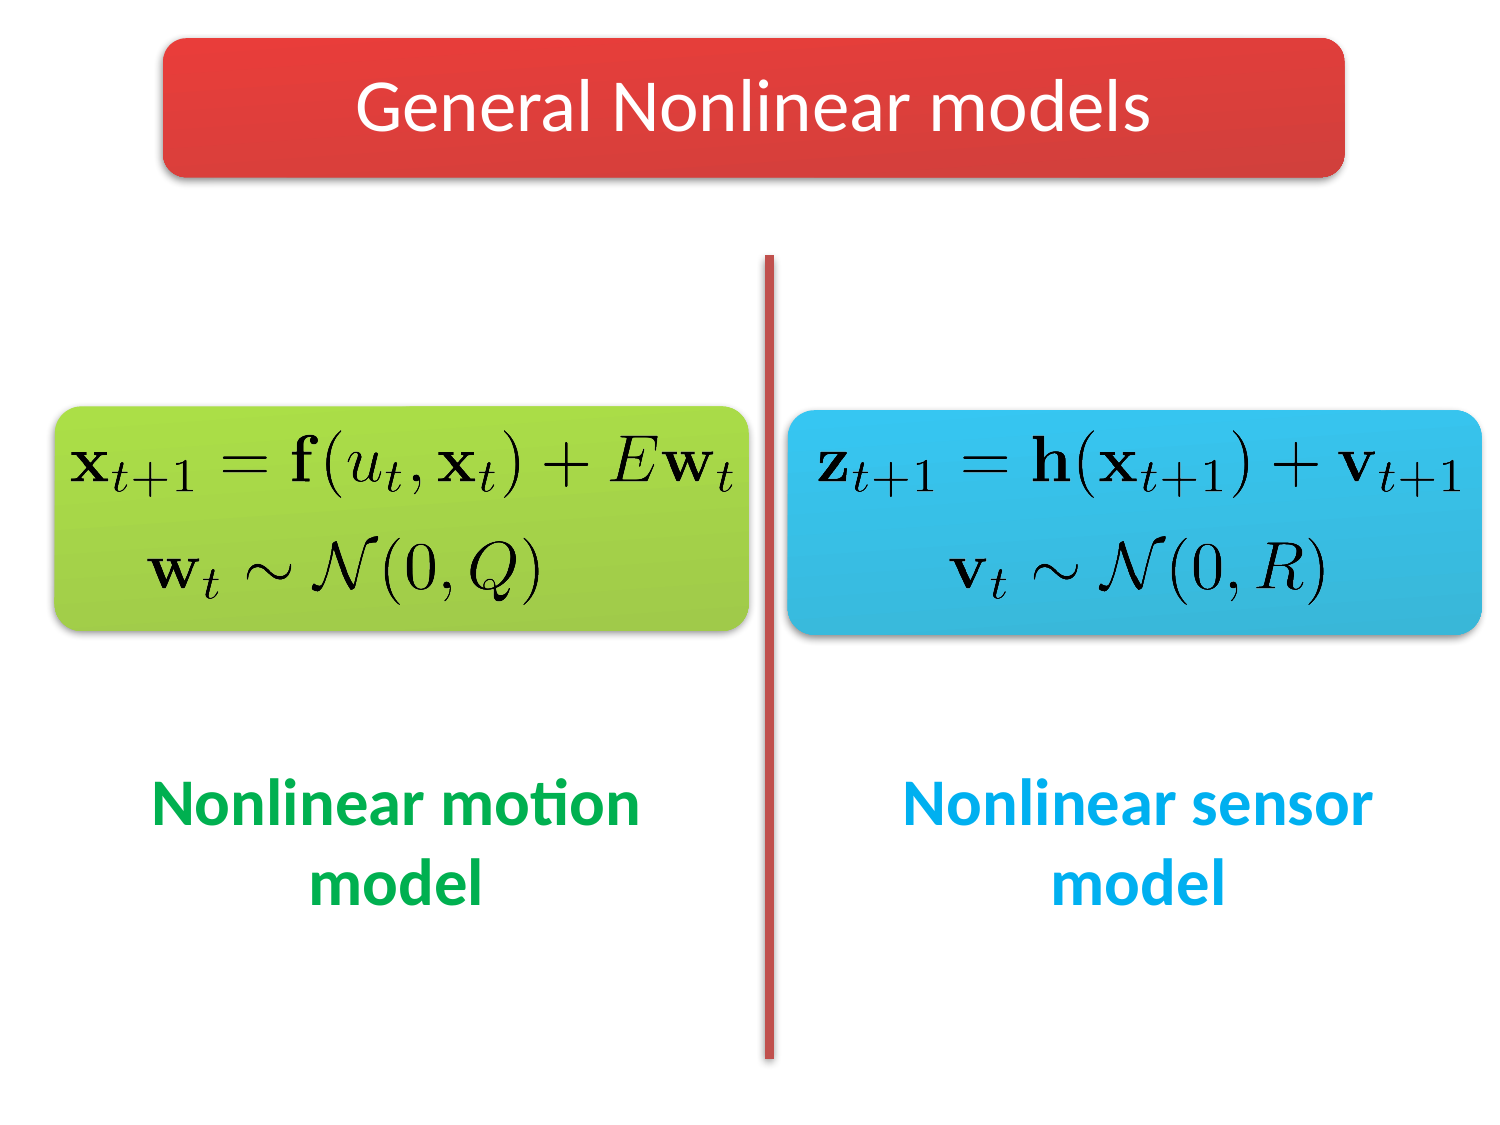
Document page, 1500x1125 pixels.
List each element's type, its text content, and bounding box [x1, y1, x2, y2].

text_box [54, 406, 749, 631]
text_box [787, 410, 1482, 635]
picture [69, 430, 734, 499]
picture [147, 535, 539, 605]
picture [948, 535, 1324, 605]
text_box Nonlinear sensor model [802, 751, 1476, 927]
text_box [162, 37, 1345, 178]
picture [817, 430, 1460, 499]
text_box Nonlinear motion model [59, 751, 733, 927]
